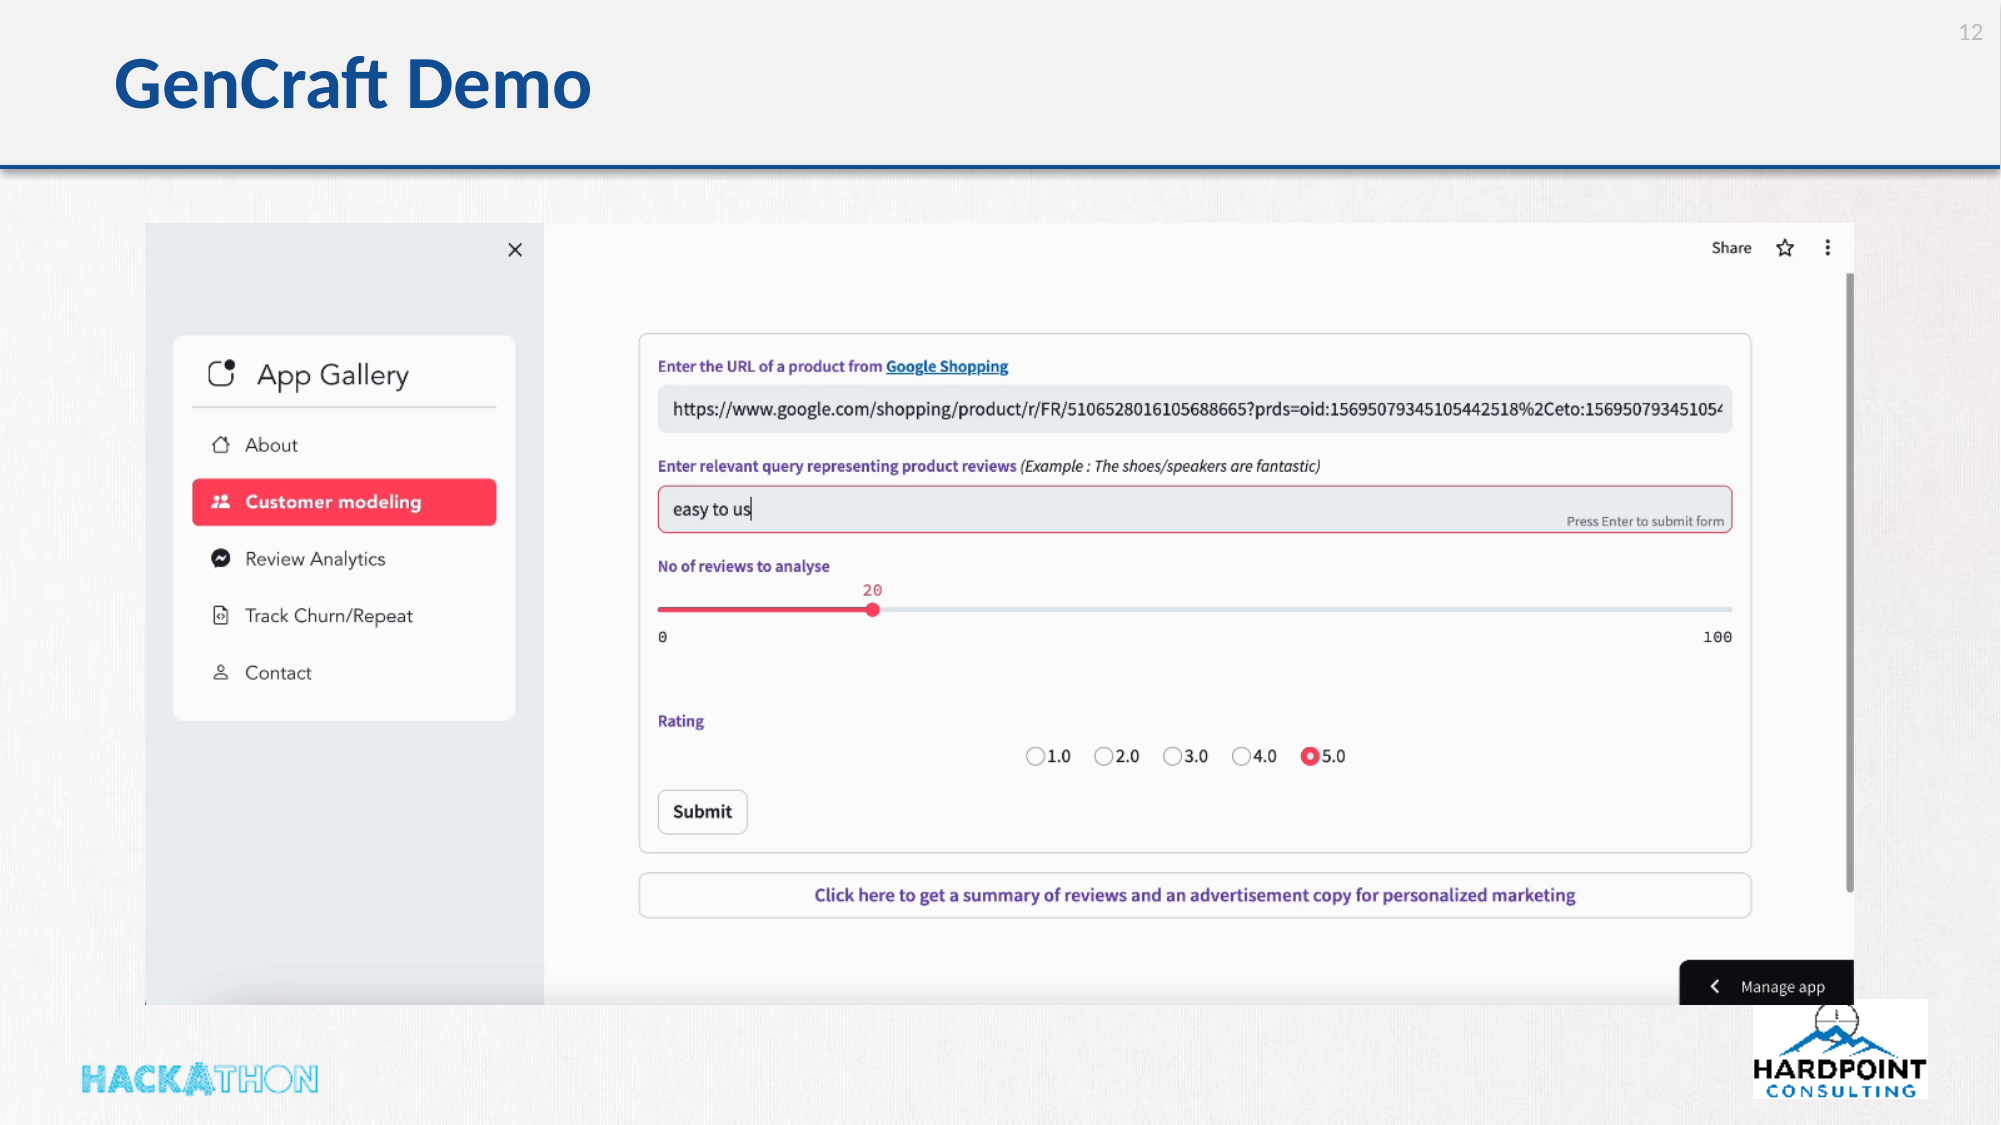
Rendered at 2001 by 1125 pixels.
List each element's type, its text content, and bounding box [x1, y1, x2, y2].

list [145, 223, 1855, 1006]
picture [0, 0, 2001, 1125]
slide_number 12 [1548, 0, 1999, 61]
title GenCraft Demo [99, 26, 1770, 147]
